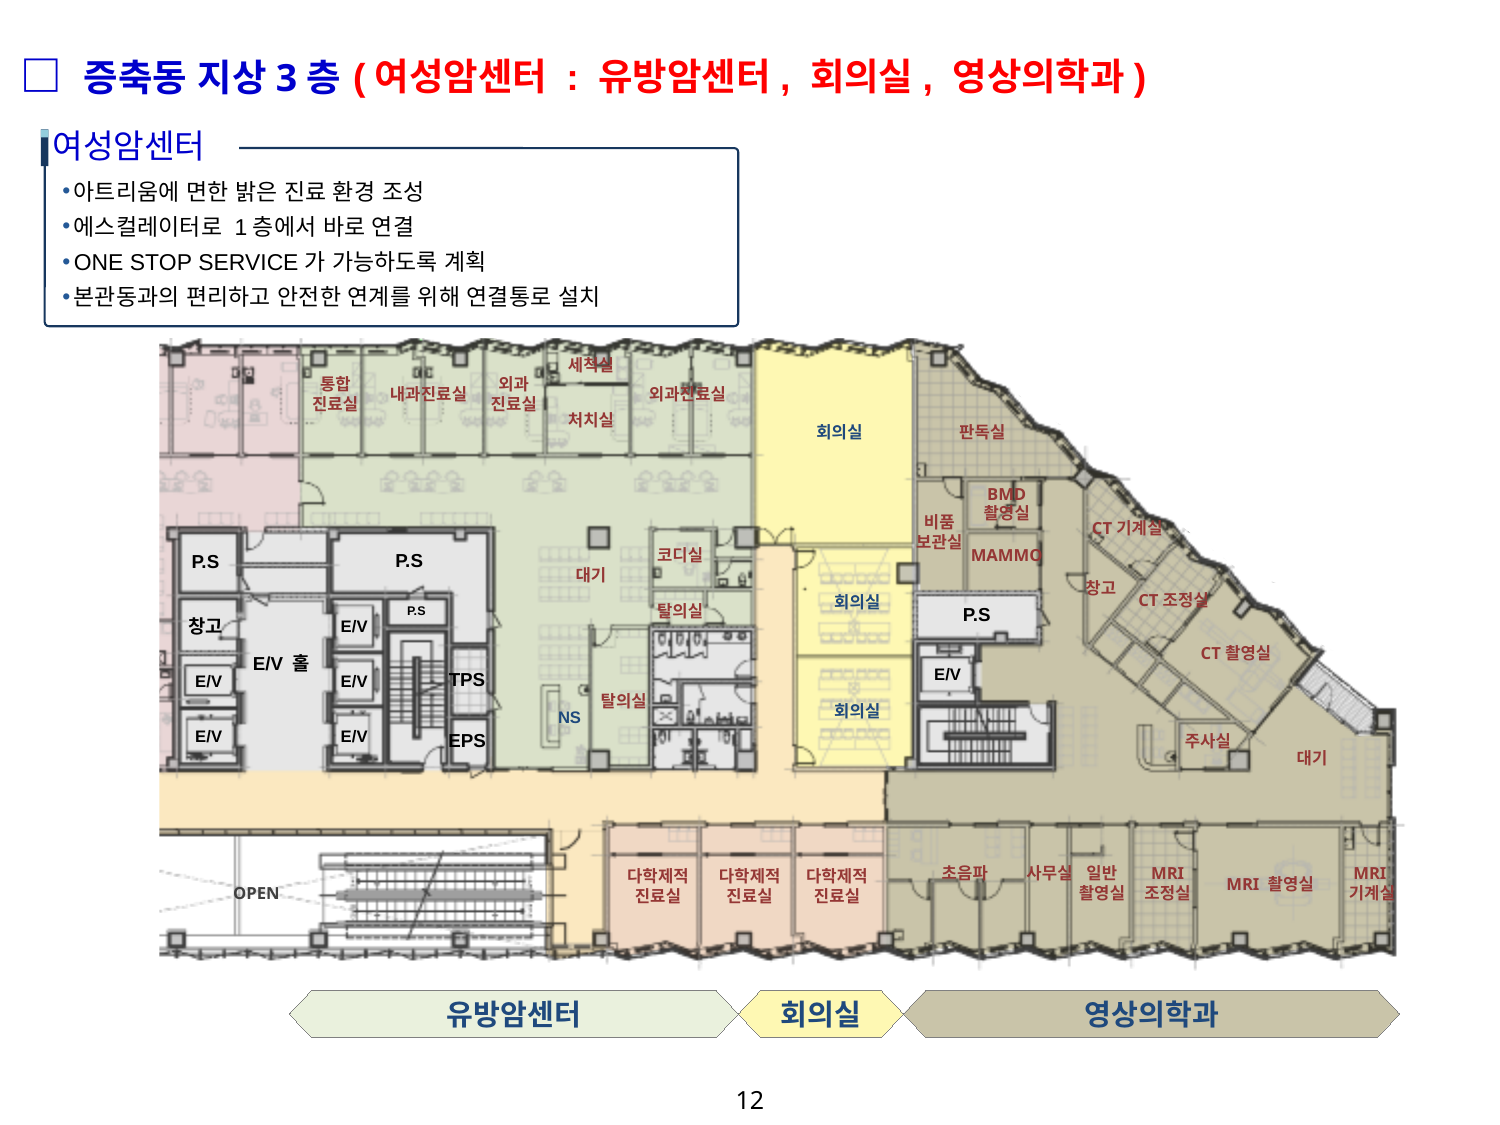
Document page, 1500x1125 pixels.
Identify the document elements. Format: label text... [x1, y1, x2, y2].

slide_number 12 [733, 1086, 767, 1117]
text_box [995, 344, 1423, 714]
text_box (여성암센터 : 유방암센터, 회의실, 영상의학과) [353, 52, 1181, 98]
text_box 유방암센터 [289, 990, 739, 1038]
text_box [40, 124, 739, 327]
text_box 회의실 [739, 990, 904, 1038]
text_box 영상의학과 [904, 990, 1400, 1038]
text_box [171, 541, 1006, 760]
text_box □ 증축동 지상3층 [20, 50, 375, 101]
picture [159, 337, 1415, 976]
